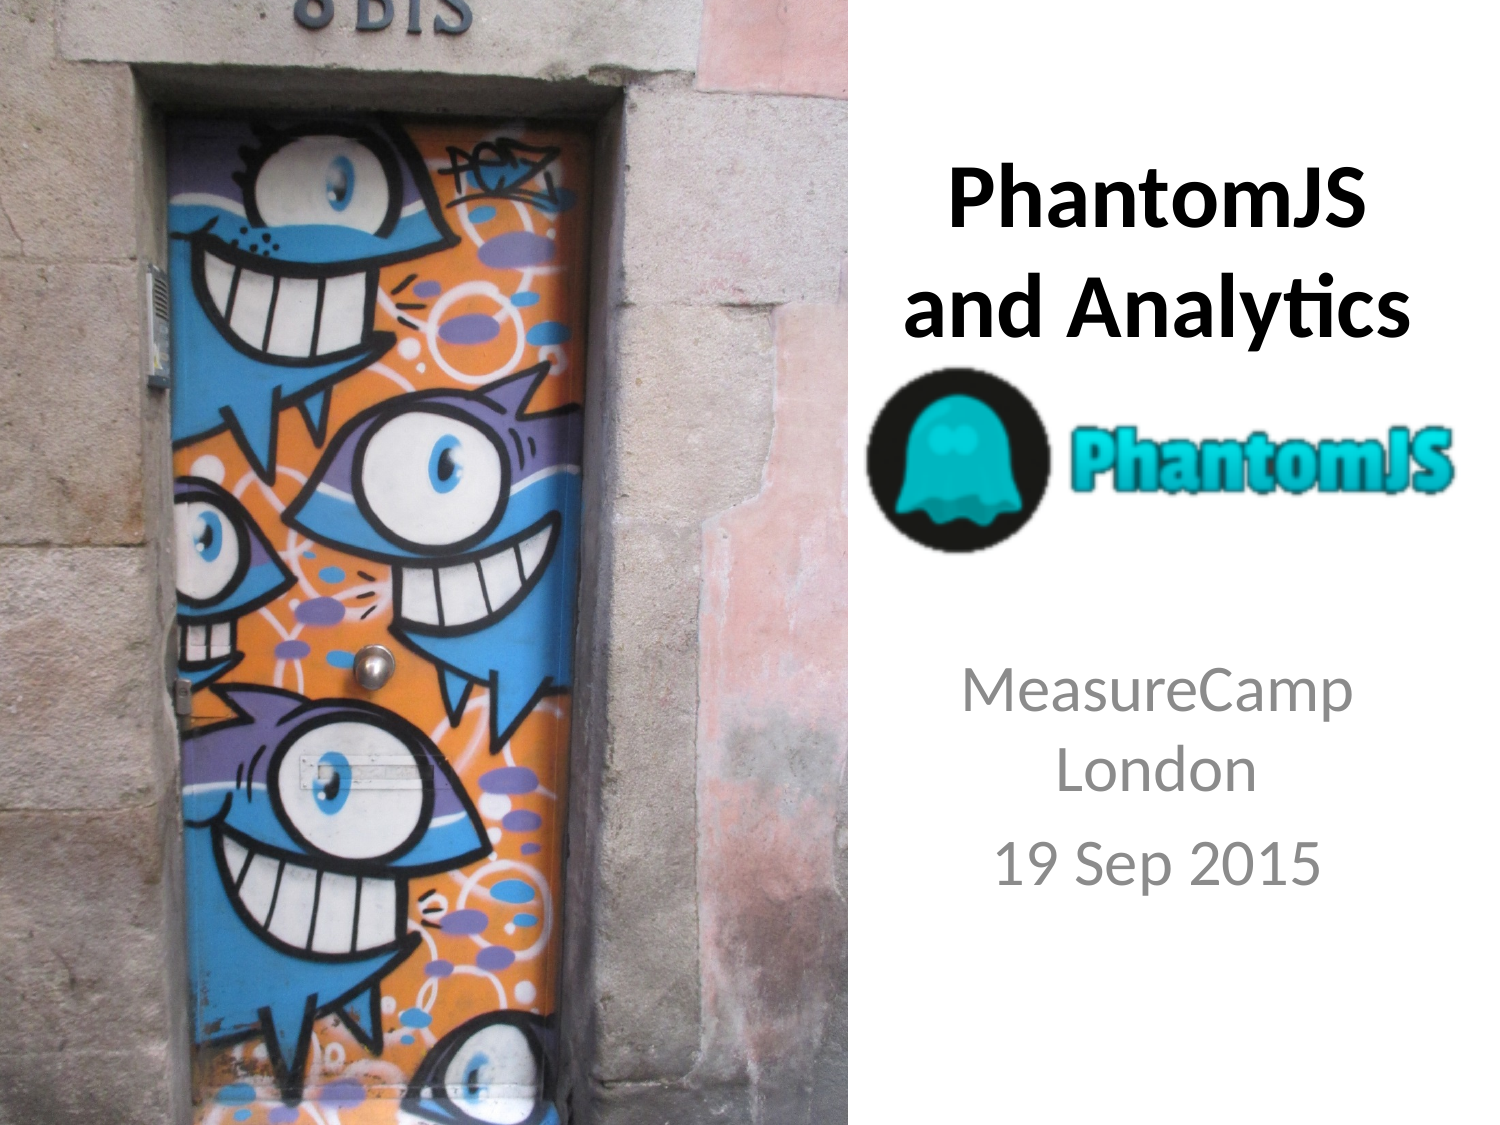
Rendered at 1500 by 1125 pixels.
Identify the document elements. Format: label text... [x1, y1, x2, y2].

title PhantomJS and Analytics [868, 125, 1447, 360]
subtitle MeasureCamp London 19 Sep 2015 [879, 637, 1436, 1059]
picture [0, 0, 1484, 1125]
